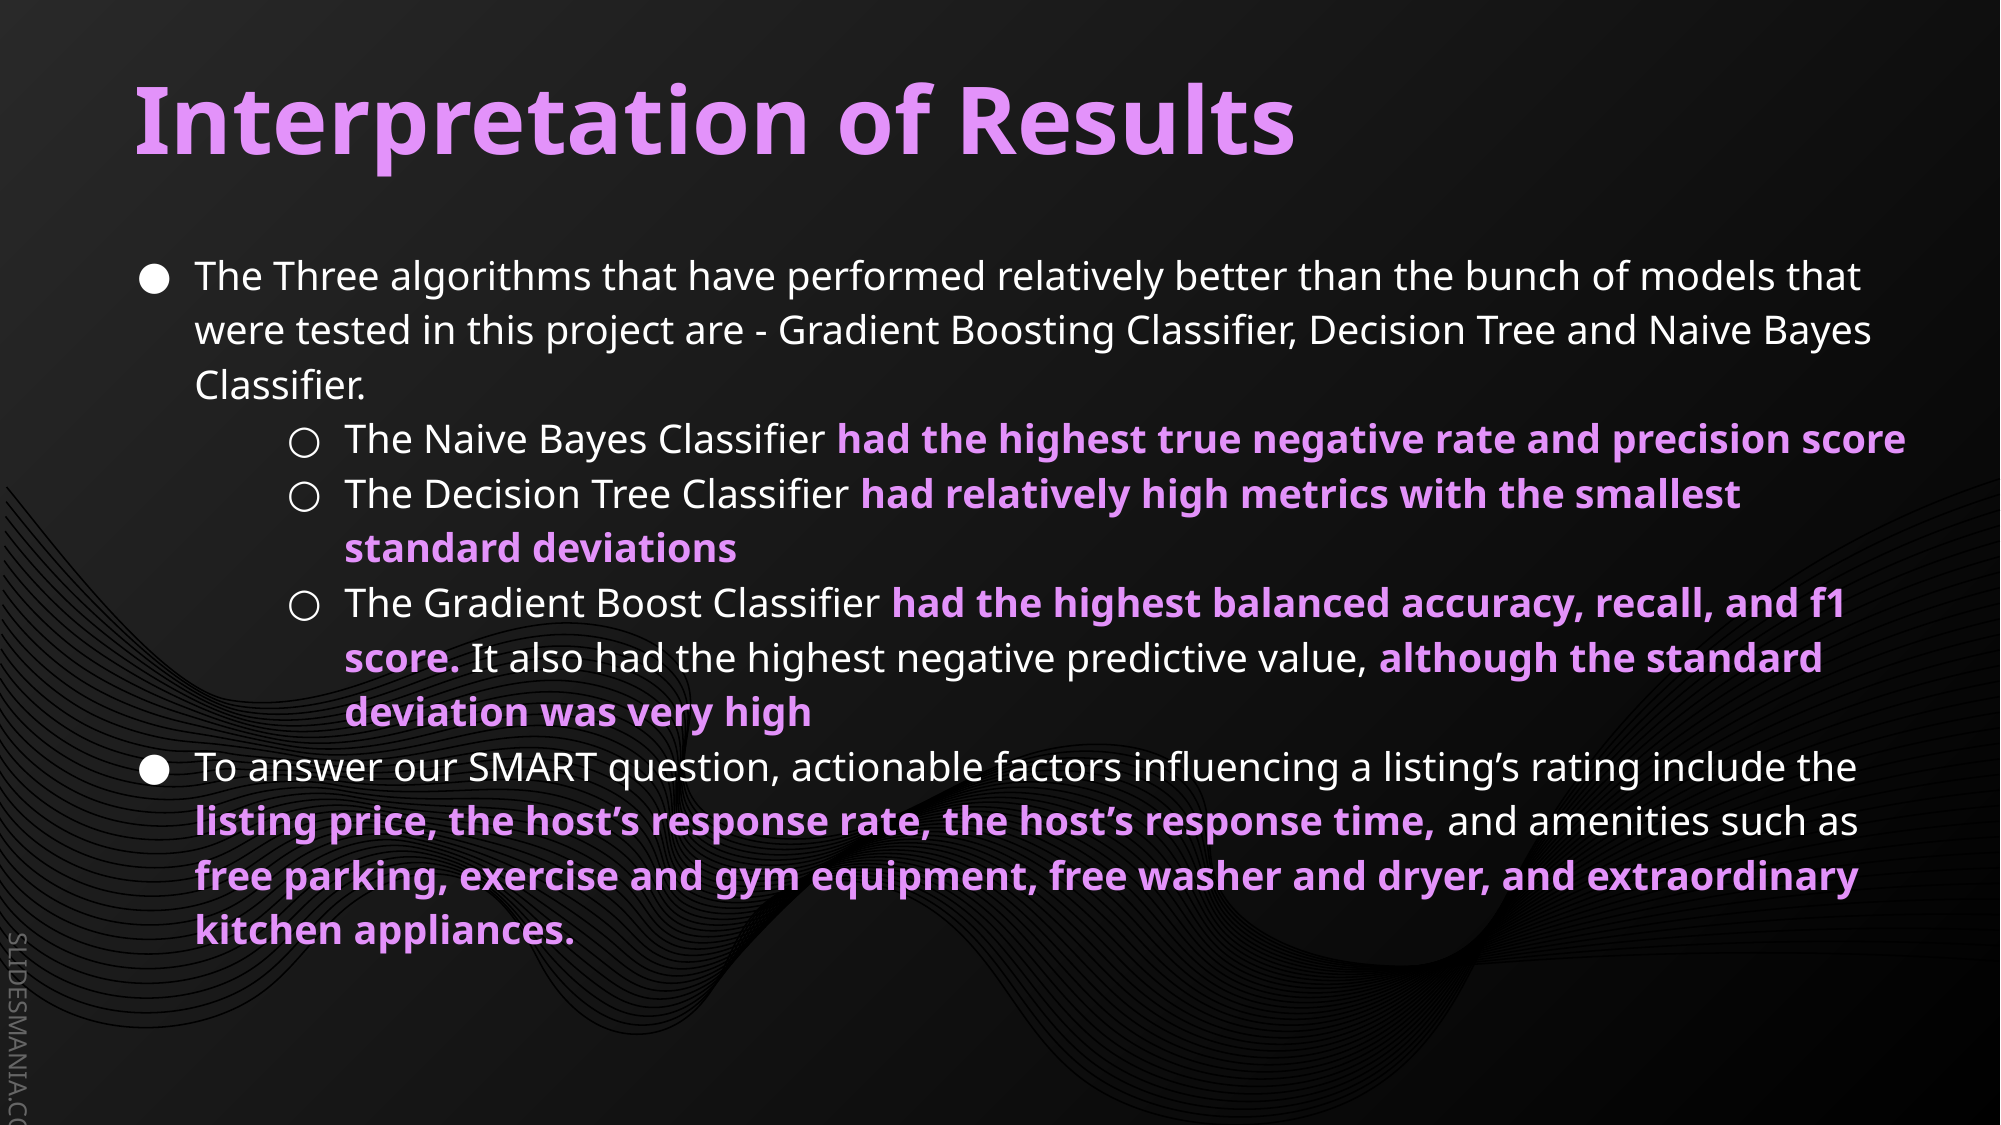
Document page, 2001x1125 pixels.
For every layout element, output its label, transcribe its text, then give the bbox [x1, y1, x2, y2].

list The Three algorithms that have performed relatively better than the bunch of models that were tested in this project are - Gradient Boosting Classifier, Decision Tree and Naive Bayes Classifier. The Naive Bayes Classifier had the highest true negative rate and precision score The Decision Tree Classifier had relatively high metrics with the smallest standard deviations The Gradient Boost Classifier had the highest balanced accuracy, recall, and f1 score. It also had the highest negative predictive value, although the standard deviation was very high To answer our SMART question, actionable factors influencing a listing’s rating include the listing price, the host’s response rate, the host’s response time, and amenities such as free parking, exercise and gym equipment, free washer and dryer, and extraordinary kitchen appliances. [99, 223, 1929, 1010]
title Interpretation of Results [114, 40, 1886, 182]
